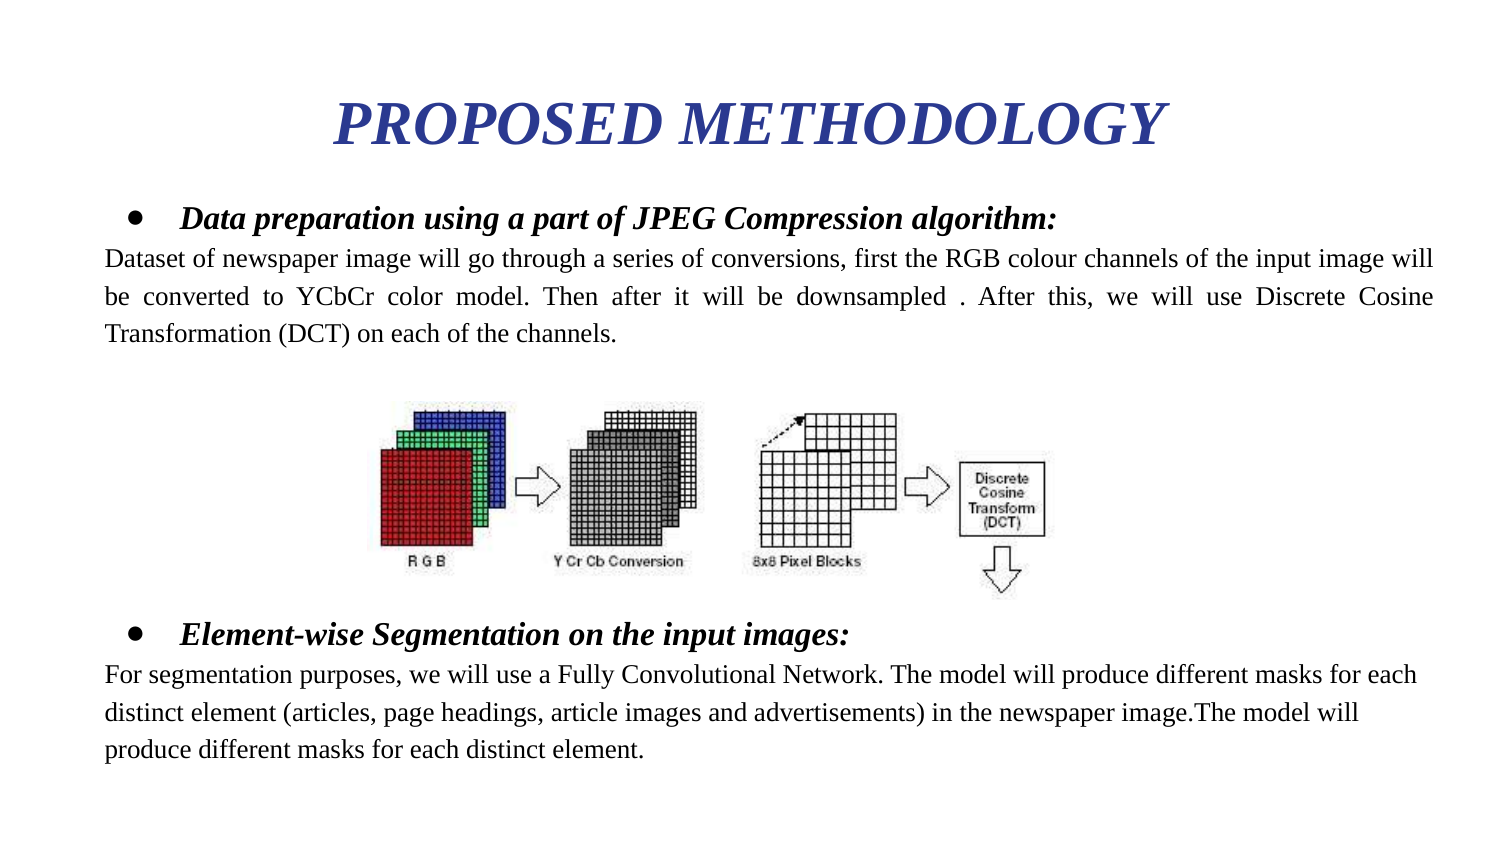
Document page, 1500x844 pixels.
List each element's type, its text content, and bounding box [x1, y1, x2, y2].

list Data preparation using a part of JPEG Compression algorithm: Dataset of newspaper image will go through a series of conversions, first the RGB colour channels of the input image will be converted to YCbCr color model. Then after it will be downsampled . After this, we will use Discrete Cosine Transformation (DCT) on each of the channels. Element-wise Segmentation on the input images: For segmentation purposes, we will use a Fully Convolutional Network. The model will produce different masks for each distinct element (articles, page headings, article images and advertisements) in the newspaper image.The model will produce different masks for each distinct element. [89, 175, 1449, 762]
title PROPOSED METHODOLOGY [51, 67, 1449, 167]
picture [366, 401, 1109, 601]
